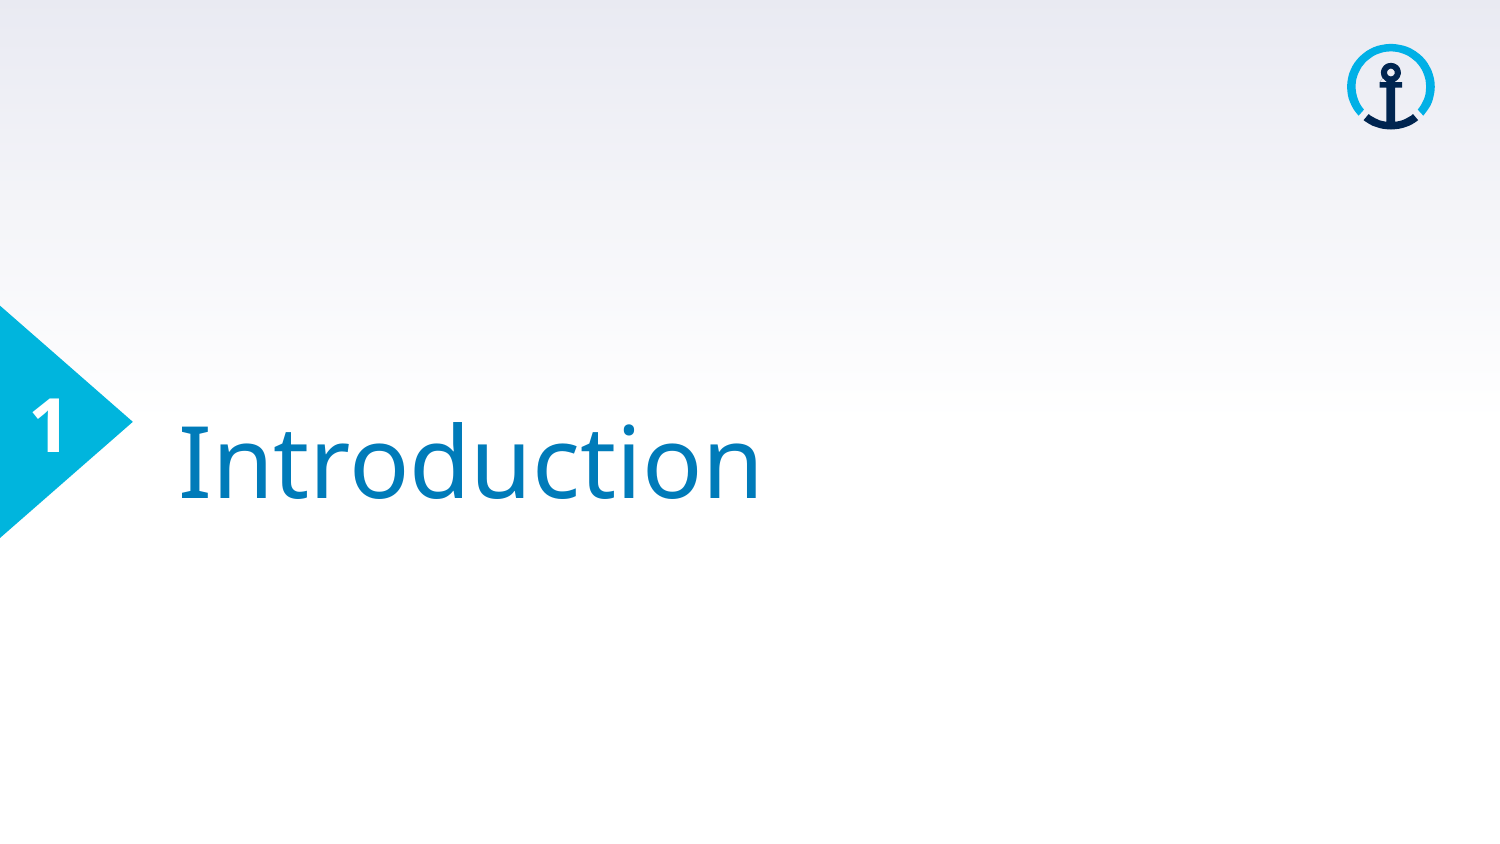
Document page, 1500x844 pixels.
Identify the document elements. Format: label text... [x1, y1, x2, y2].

text_box 1 [0, 306, 100, 540]
title Introduction [178, 327, 946, 518]
